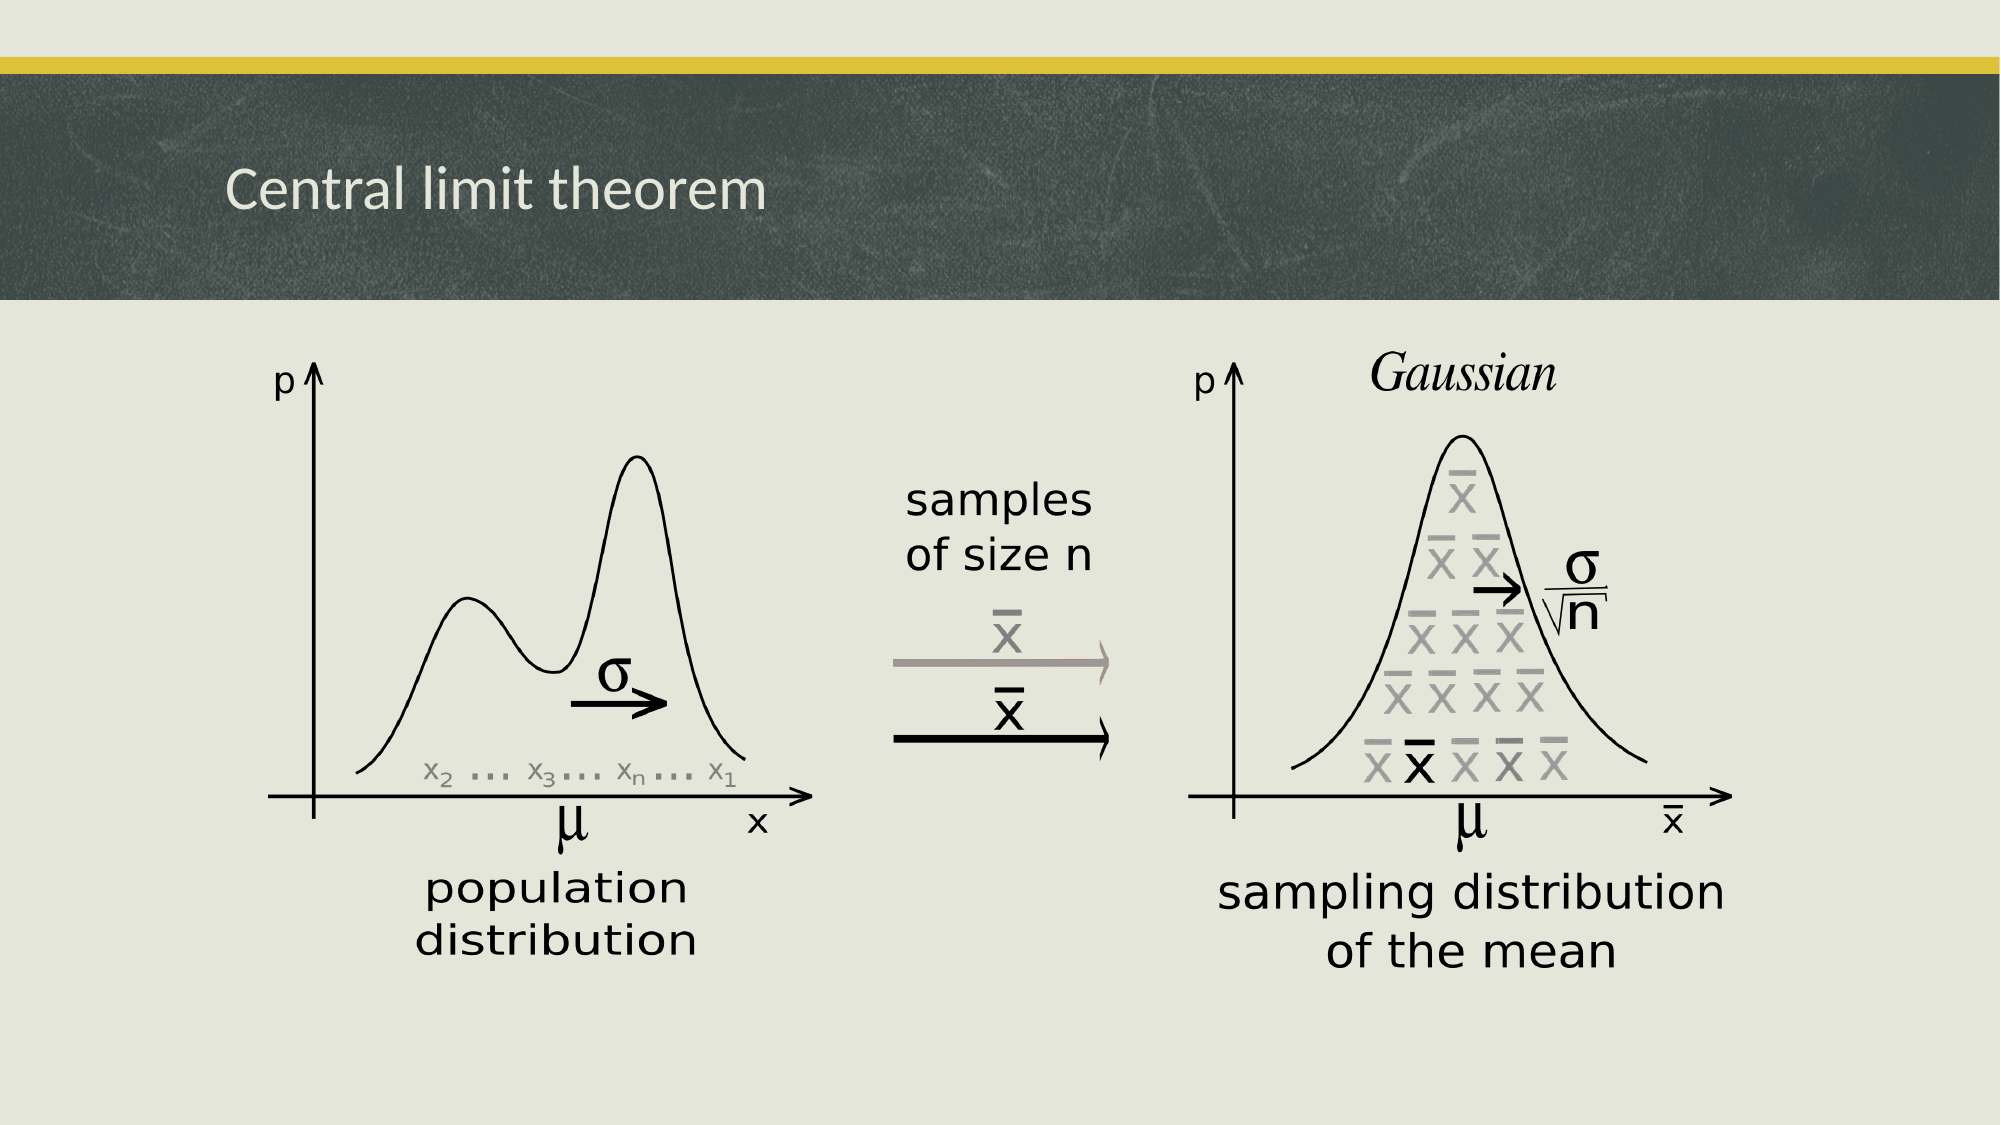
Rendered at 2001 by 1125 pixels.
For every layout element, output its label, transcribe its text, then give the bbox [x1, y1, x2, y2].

picture [268, 351, 1732, 968]
picture [0, 74, 2000, 300]
title Central limit theorem [210, 76, 1790, 300]
